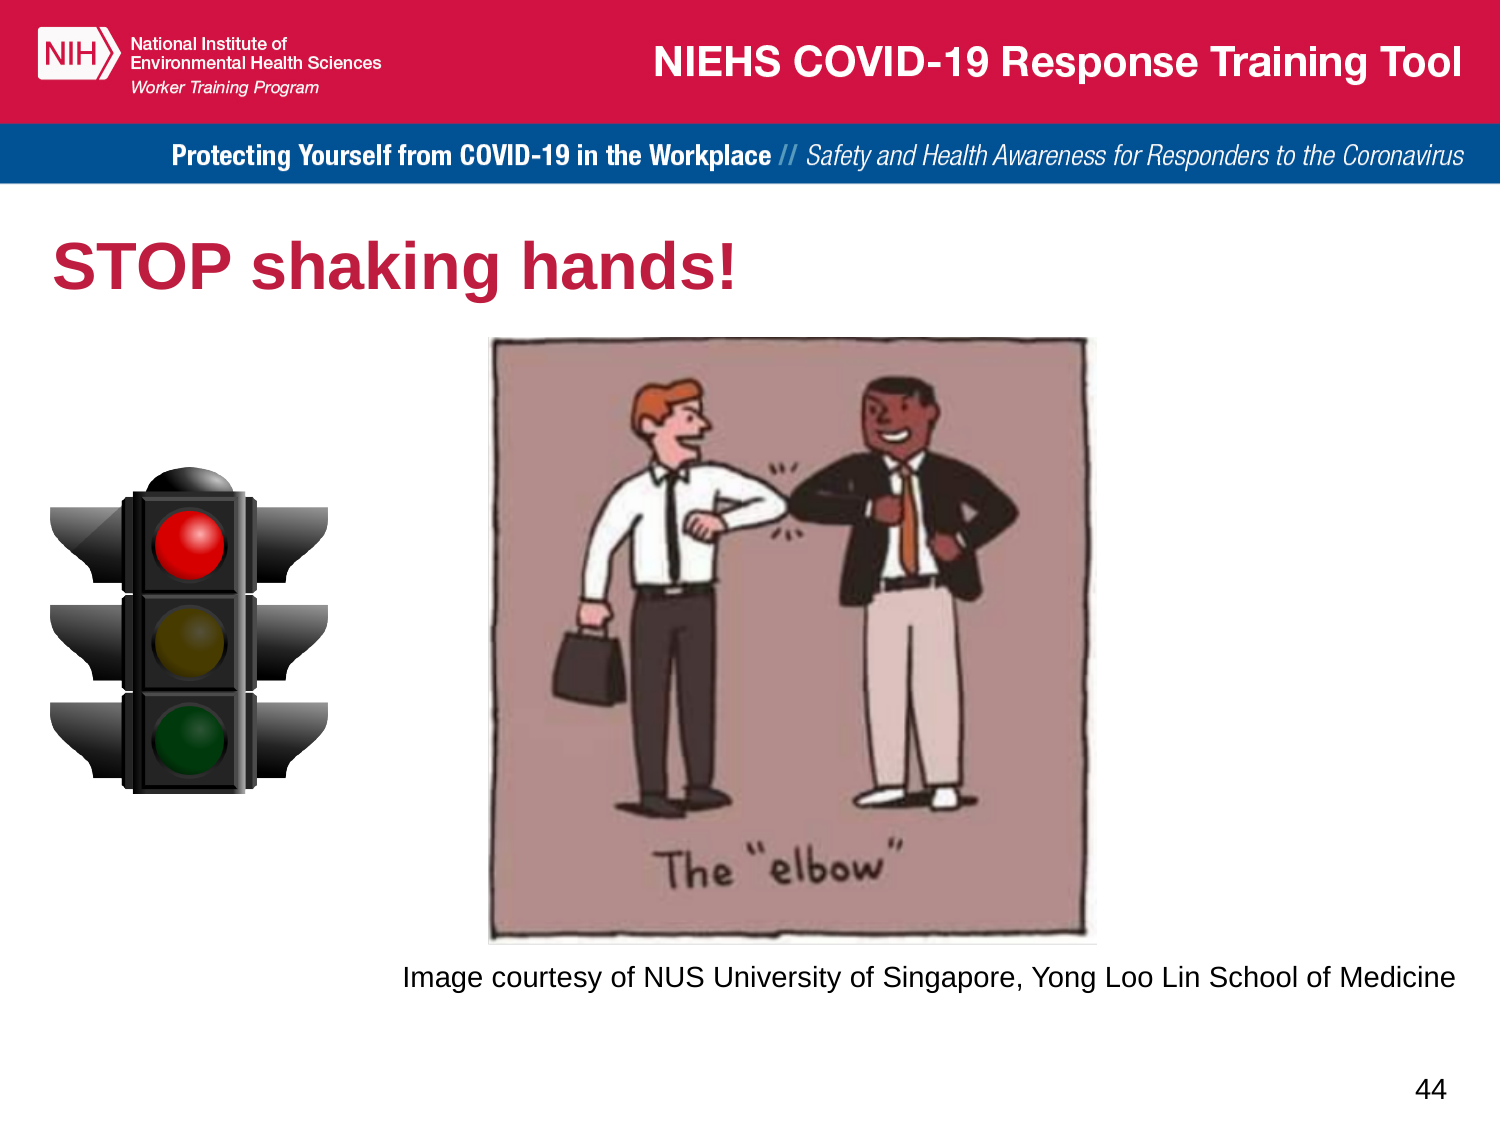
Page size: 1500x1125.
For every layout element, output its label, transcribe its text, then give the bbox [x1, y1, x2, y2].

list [487, 337, 1097, 946]
text_box Image courtesy of NUS University of Singapore, Yong Loo Lin School of Medicine [387, 951, 1500, 1060]
picture [0, 0, 1500, 1125]
title STOP shaking hands! [37, 187, 1463, 338]
slide_number 44 [1262, 1062, 1463, 1100]
